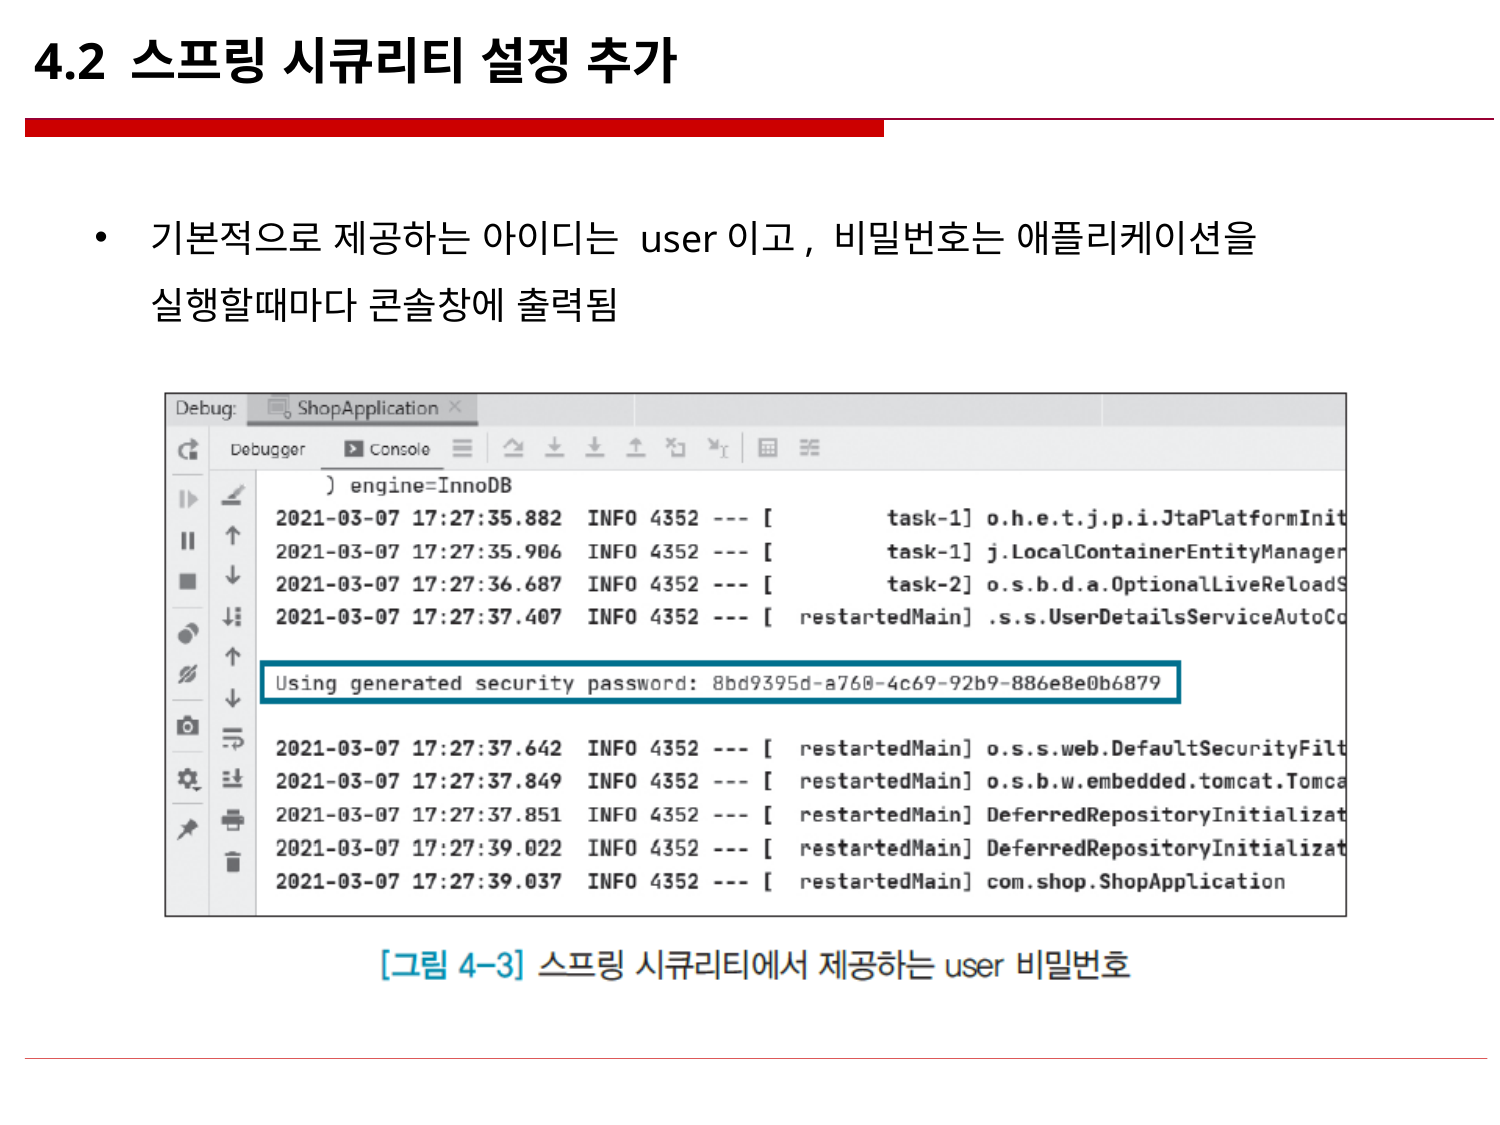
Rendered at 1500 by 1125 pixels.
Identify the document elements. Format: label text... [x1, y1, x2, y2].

text_box 기본적으로 제공하는 아이디는 user이고, 비밀번호는 애플리케이션을 실행할때마다 콘솔창에 출력됨 [79, 184, 1430, 563]
title 4.2 스프링 시큐리티 설정 추가 [19, 23, 1370, 96]
picture [135, 363, 1402, 994]
